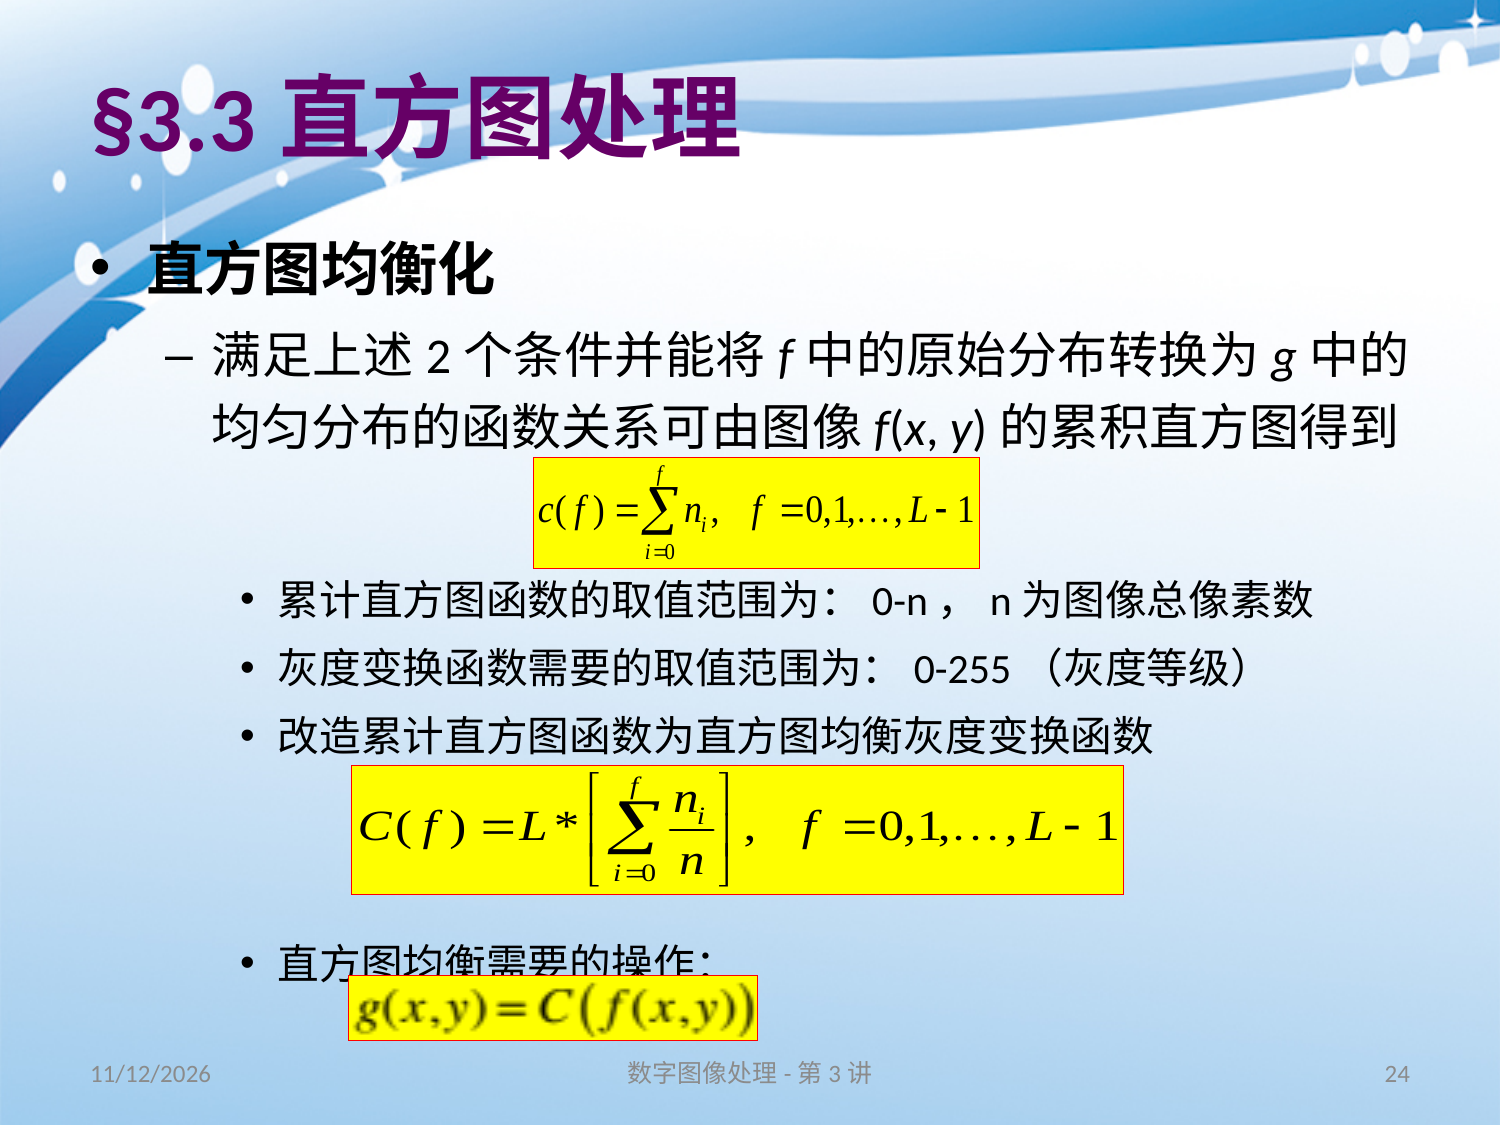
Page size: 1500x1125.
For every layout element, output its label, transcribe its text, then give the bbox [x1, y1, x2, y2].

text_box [350, 764, 1124, 895]
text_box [348, 975, 758, 1041]
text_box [532, 457, 980, 569]
title §3.3直方图处理 [74, 44, 1426, 185]
footer 数字图像处理-第3讲 [512, 1042, 988, 1103]
list 直方图均衡化 满足上述2个条件并能将f中的原始分布转换为g中的均匀分布的函数关系可由图像f(x, y)的累积直方图得到 累计直方图函数的取值范围为：0-n，n为图像总像素数 灰度变换函数需要的取值范围为：0-255（灰度等级） 改造累计直方图函数为直方图均衡灰度变换函数 直方图均衡需要的操作： [74, 196, 1426, 1083]
slide_number 24 [1074, 1042, 1425, 1103]
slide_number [75, 1042, 425, 1103]
picture [0, 0, 1500, 1125]
